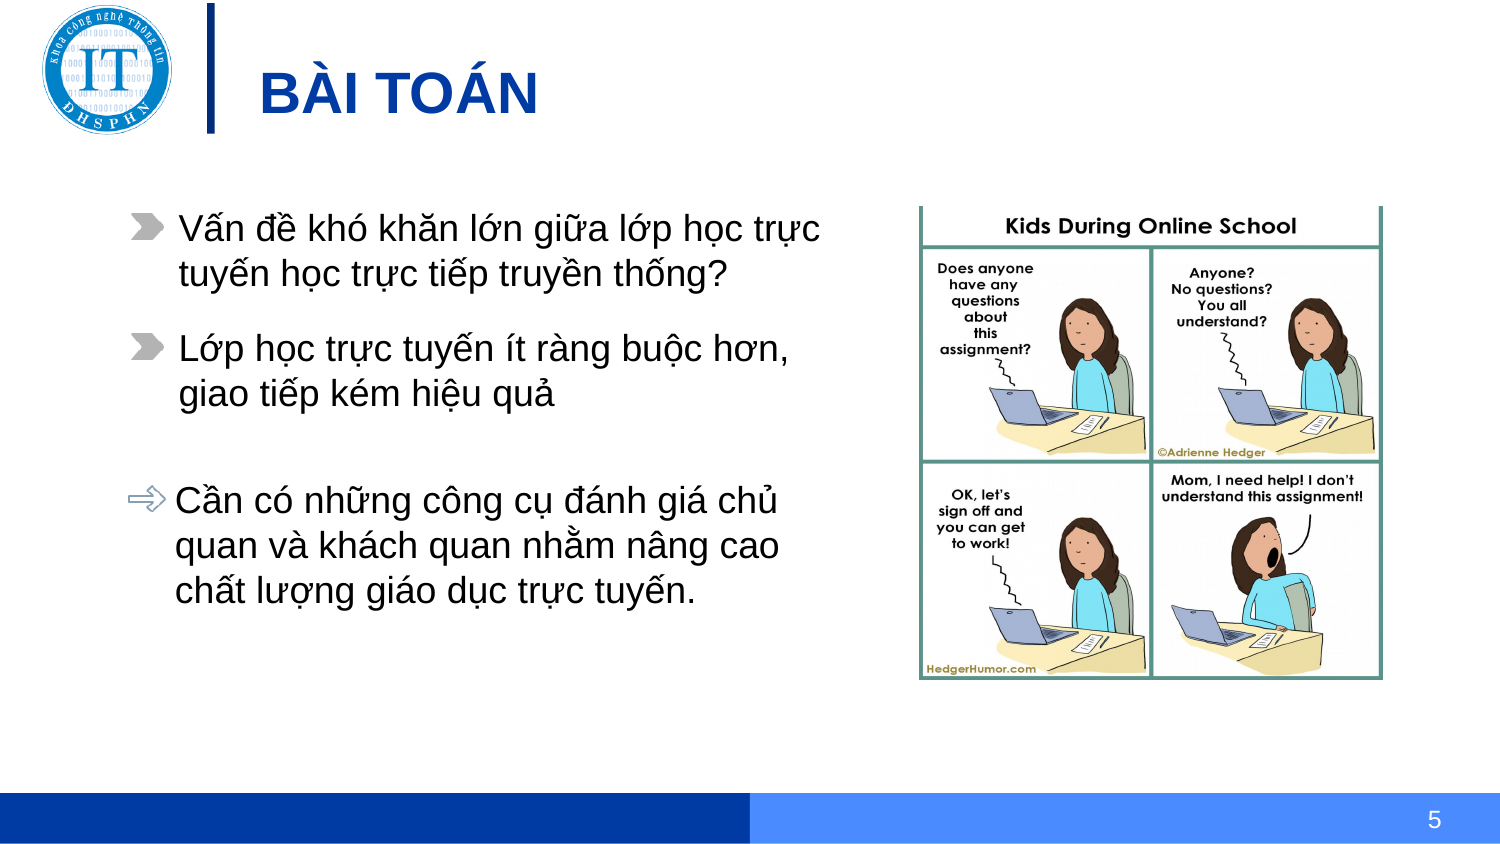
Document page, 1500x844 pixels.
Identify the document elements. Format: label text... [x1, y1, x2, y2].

picture [131, 213, 164, 240]
text_box Cần có những công cụ đánh giá chủ quan và khách quan nhằm nâng cao chất lượng giáo dục trực tuyến. [113, 468, 867, 619]
picture [131, 333, 164, 360]
text_box [205, 1, 217, 136]
picture [37, 0, 178, 141]
picture [128, 485, 166, 512]
text_box Lớp học trực tuyến ít ràng buộc hơn, giao tiếp kém hiệu quả [116, 316, 867, 422]
picture [918, 206, 1384, 680]
title BÀI TOÁN [244, 39, 1360, 134]
text_box Vấn đề khó khăn lớn giữa lớp học trực tuyến học trực tiếp truyền thống? [116, 196, 867, 302]
text_box 5 [1413, 796, 1457, 841]
